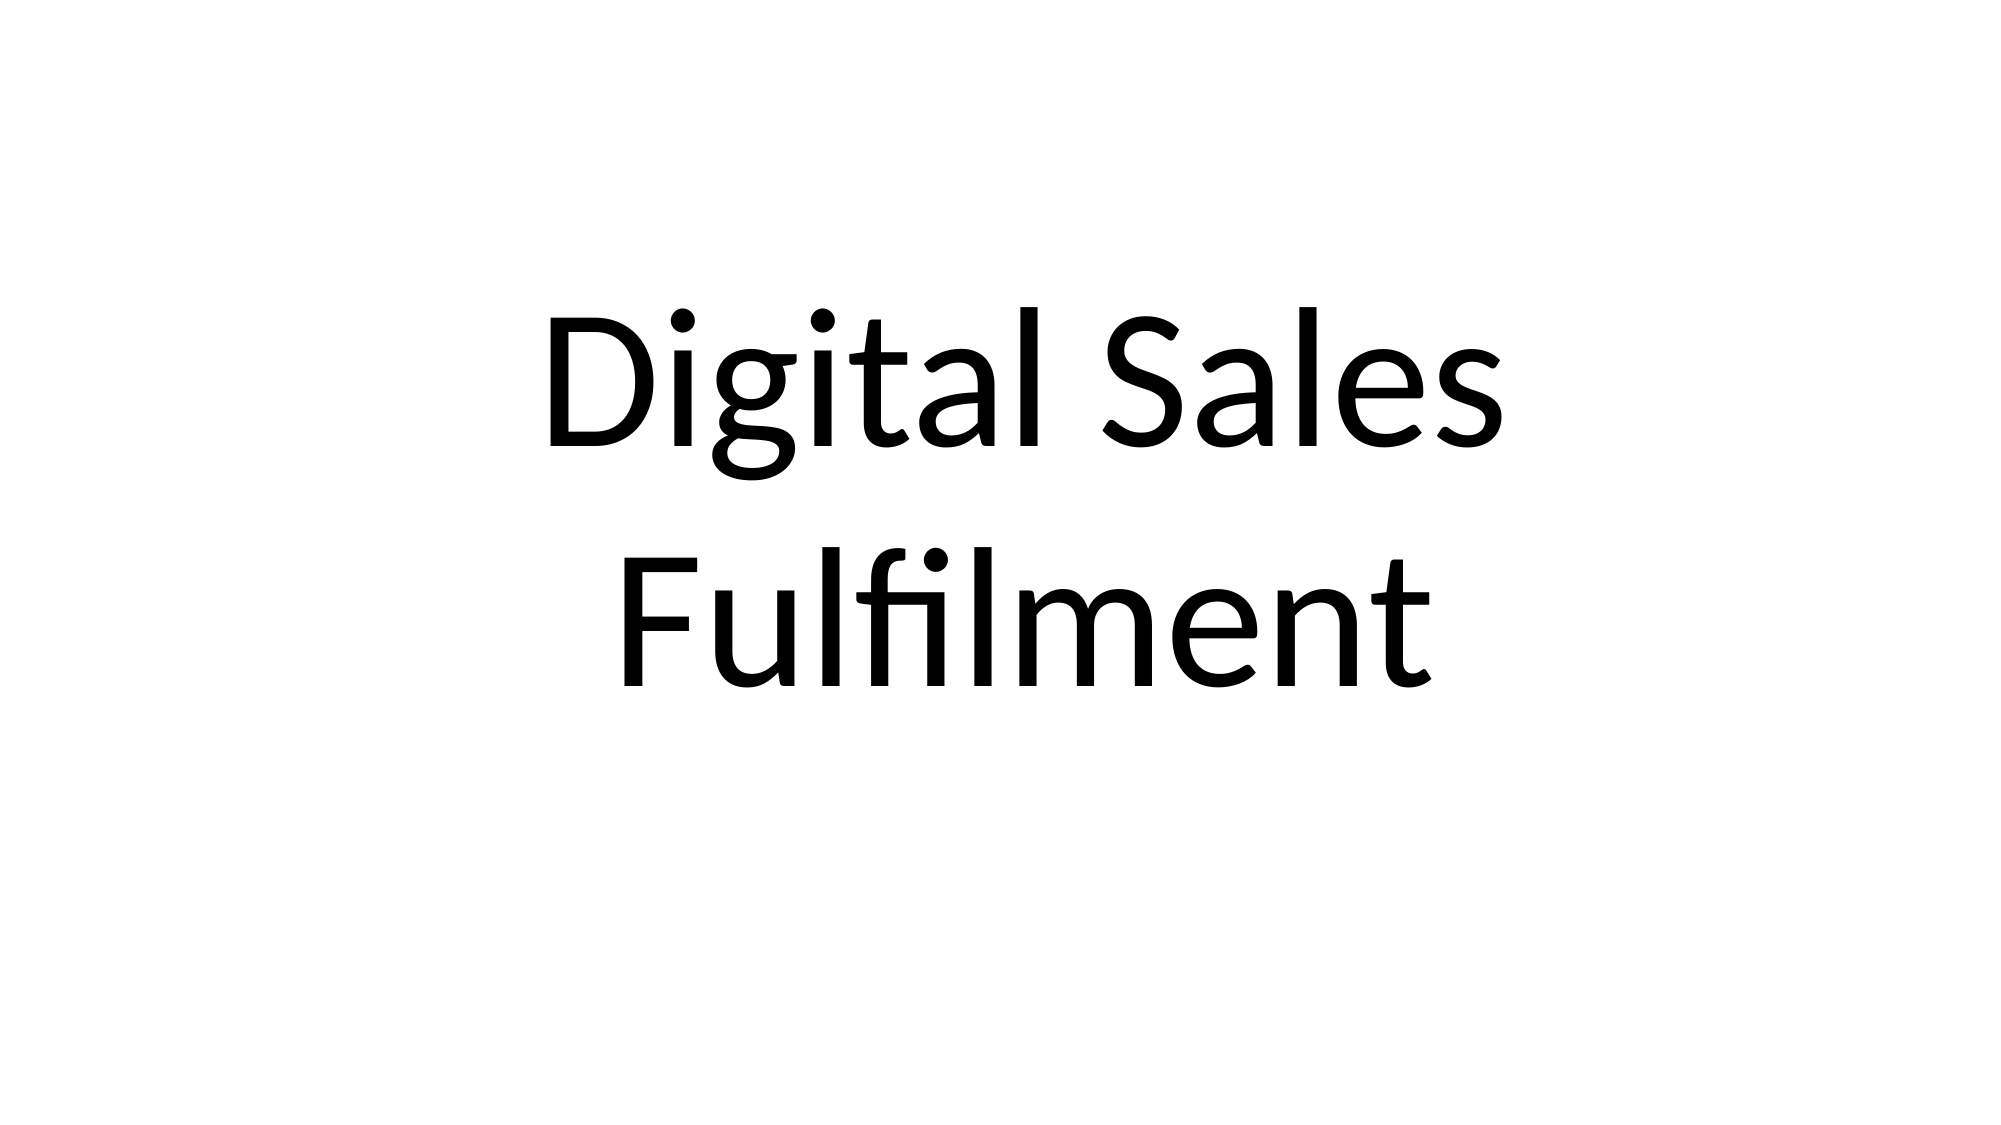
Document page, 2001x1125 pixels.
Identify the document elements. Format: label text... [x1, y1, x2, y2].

text_box Digital Sales Fulfilment [522, 238, 1525, 734]
